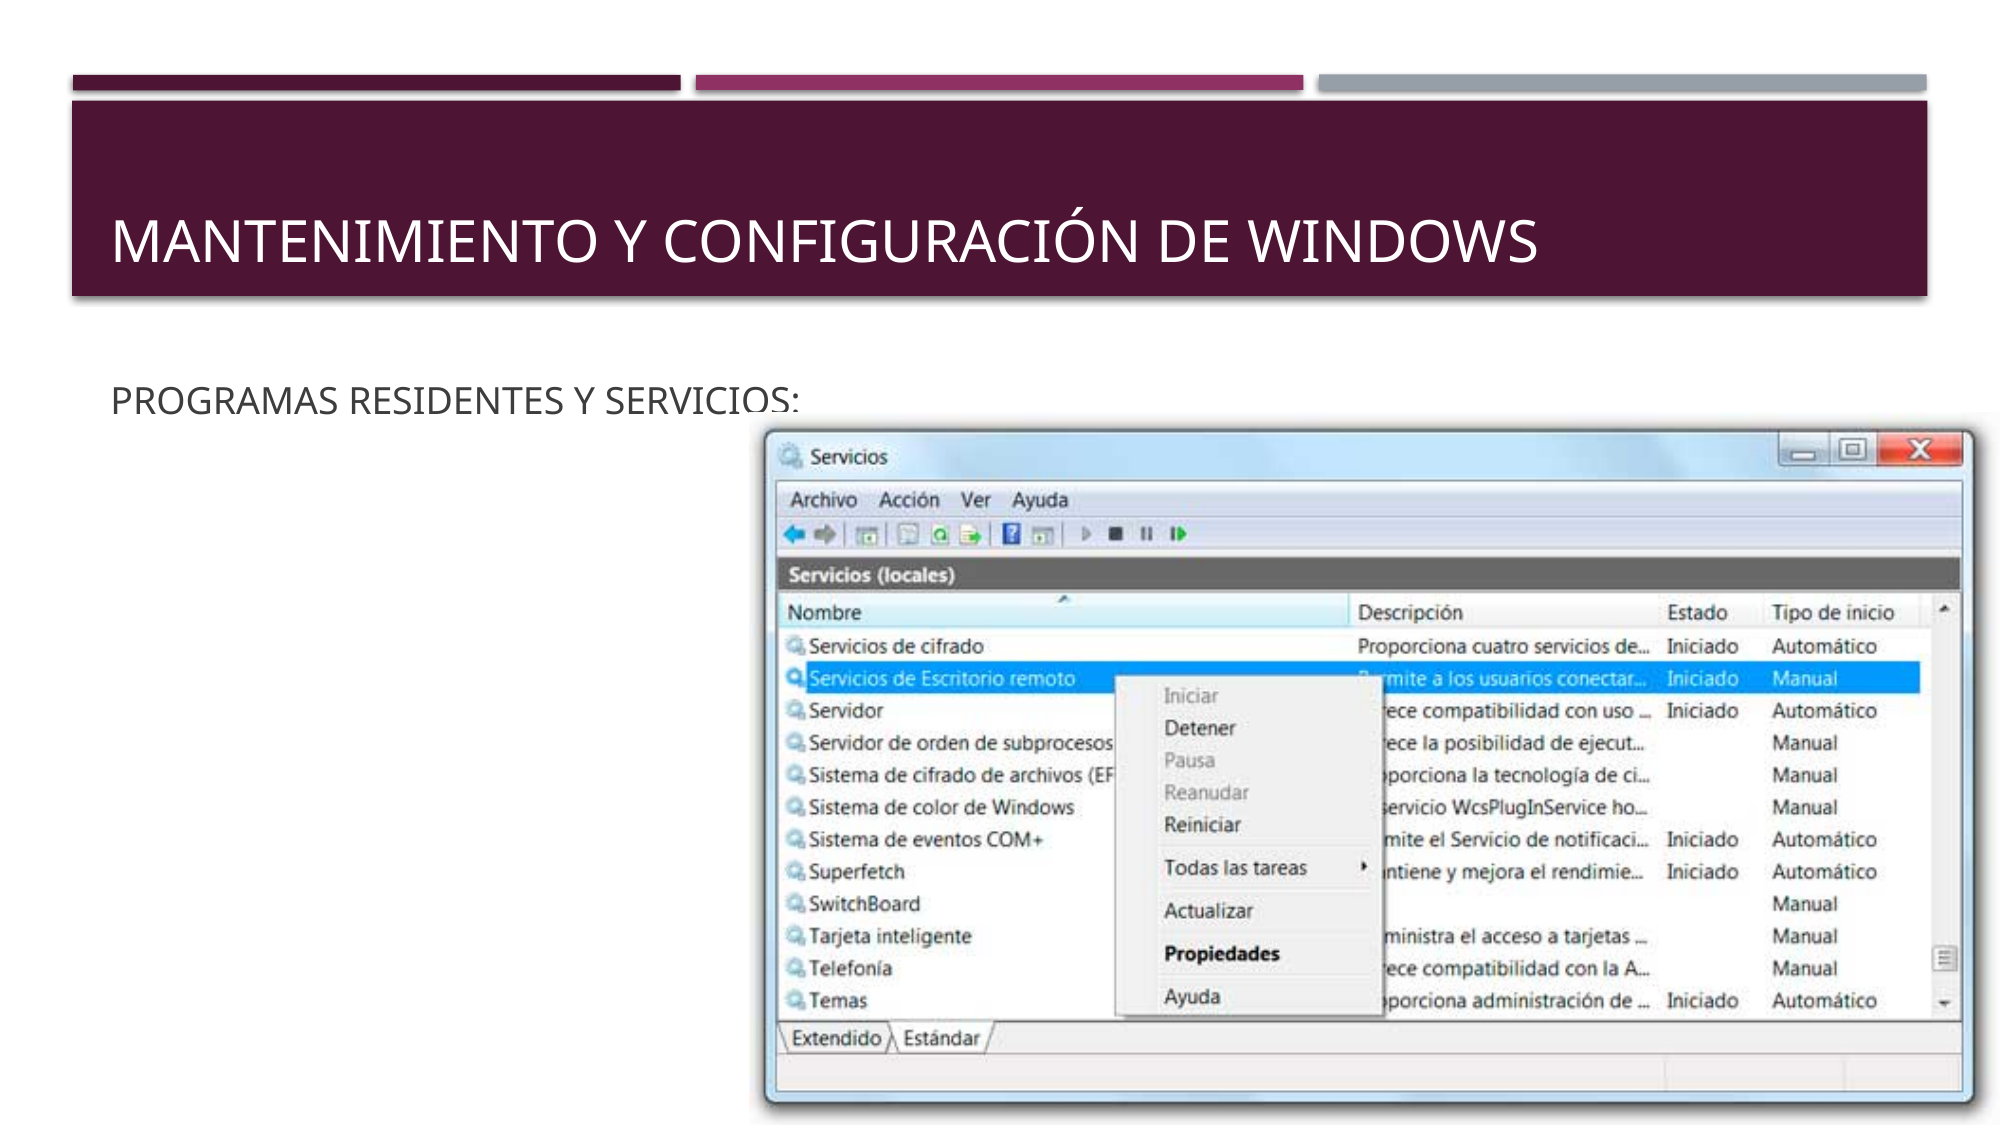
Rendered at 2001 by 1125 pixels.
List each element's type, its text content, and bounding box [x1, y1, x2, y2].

list PROGRAMAS RESIDENTES Y SERVICIOS: [95, 357, 1905, 962]
title MANTENIMIENTO Y CONFIGURACIÓN DE WINDOWS [95, 115, 1905, 282]
picture [748, 411, 2000, 1125]
